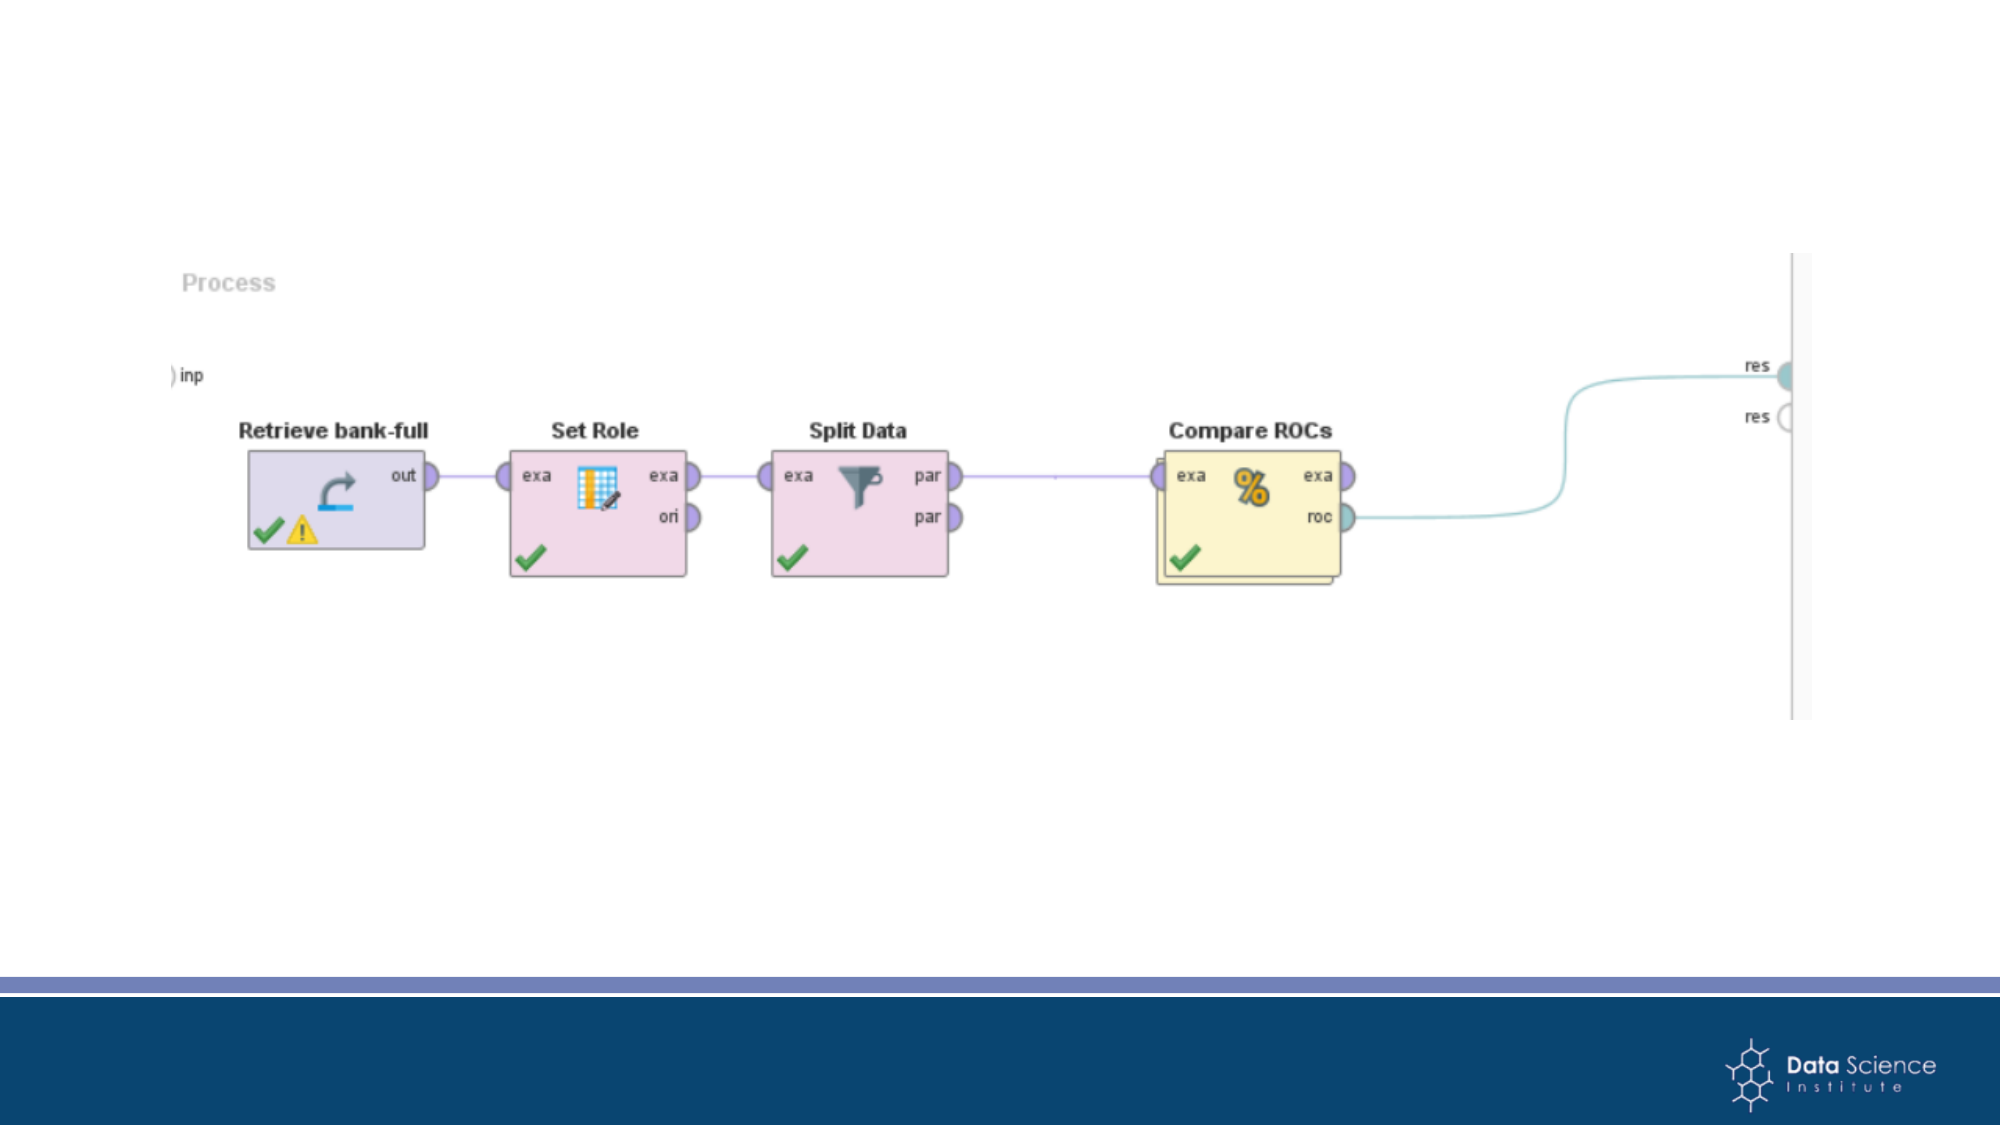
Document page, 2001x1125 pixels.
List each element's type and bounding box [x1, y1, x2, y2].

picture [170, 253, 1813, 721]
picture [1675, 993, 1985, 1122]
